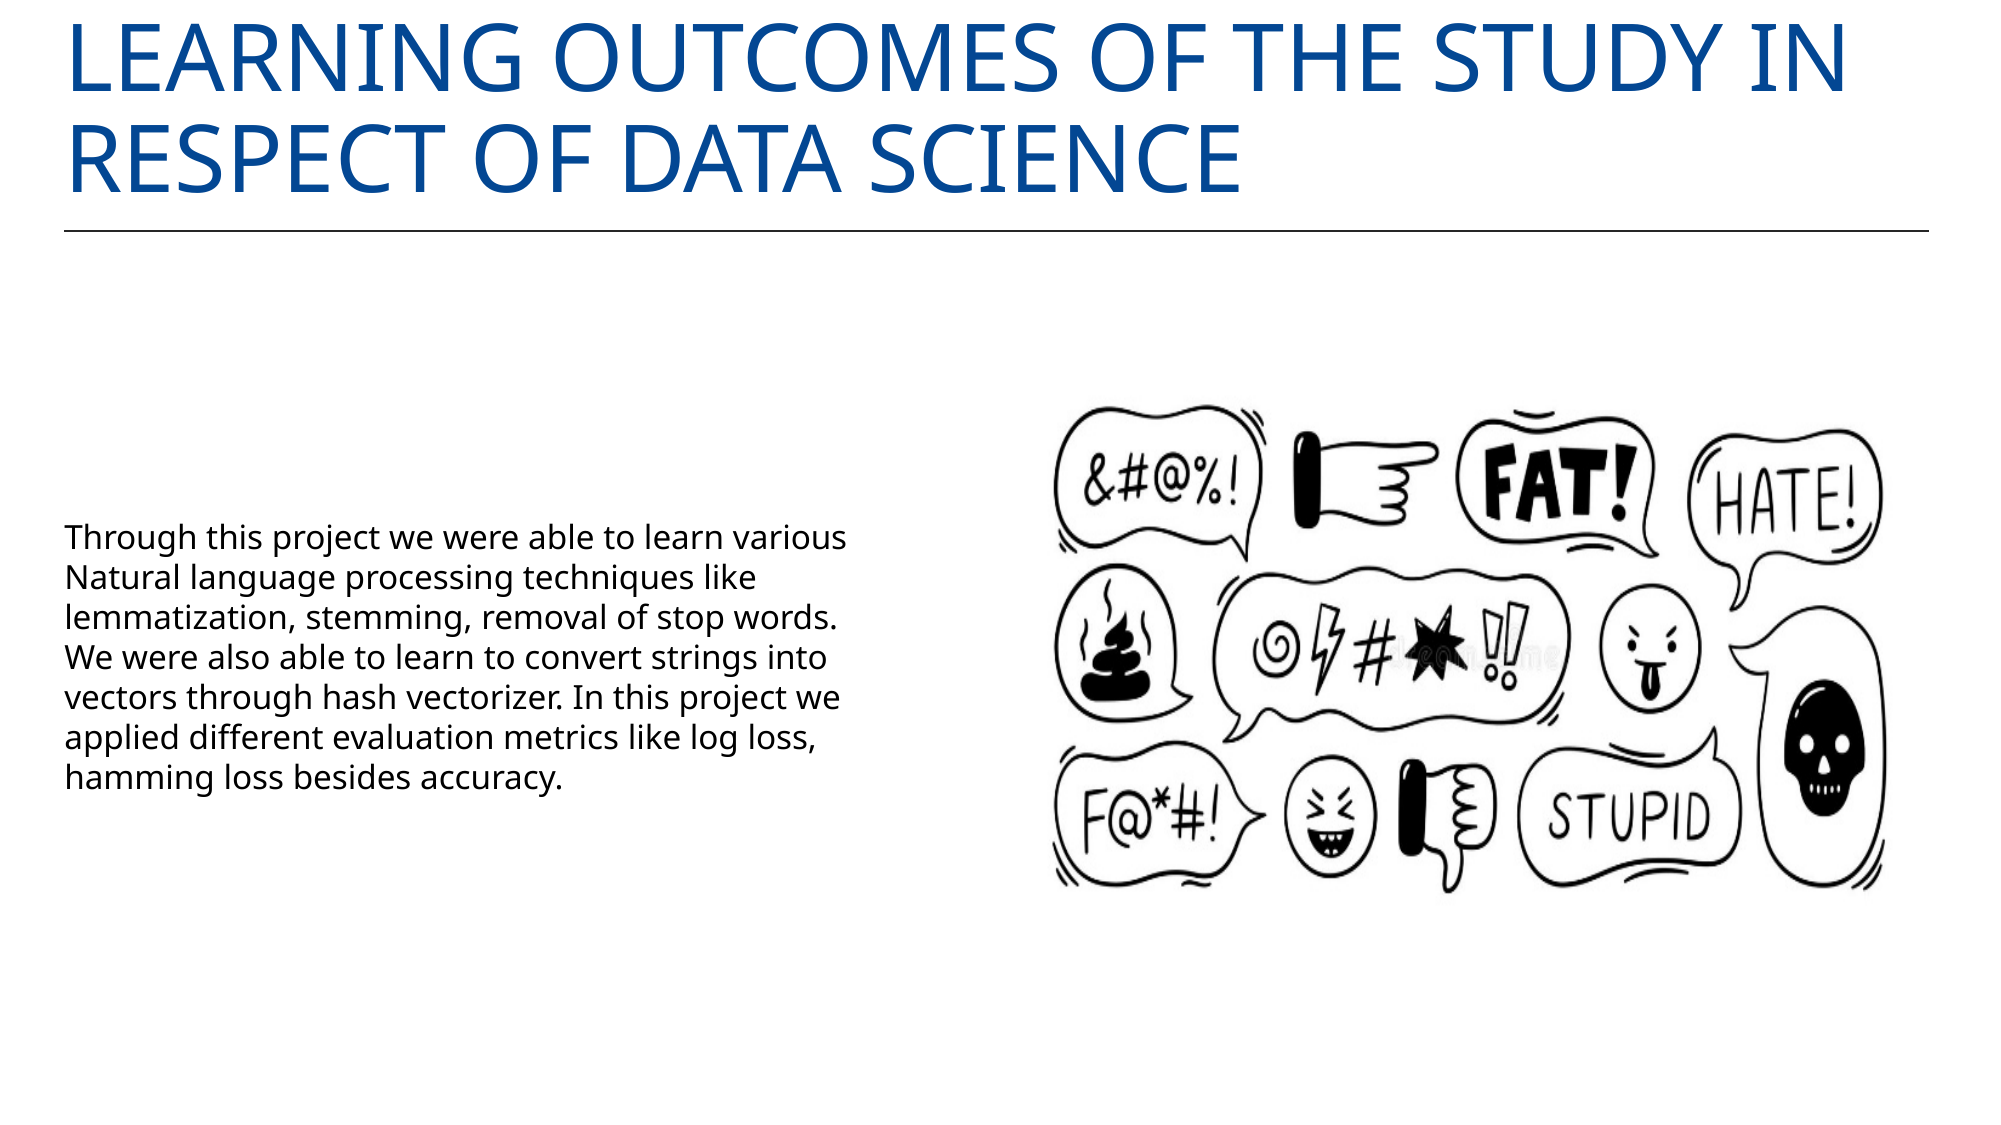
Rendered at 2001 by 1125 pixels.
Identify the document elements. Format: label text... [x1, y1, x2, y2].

title Learning Outcomes of the Study in respect of Data Science [64, 55, 1930, 221]
list Through this project we were able to learn various Natural language processing techniques like lemmatization, stemming, removal of stop words. We were also able to learn to convert strings into vectors through hash vectorizer. In this project we applied different evaluation metrics like log loss, hamming loss besides accuracy. [64, 509, 856, 781]
picture [1009, 343, 1936, 947]
